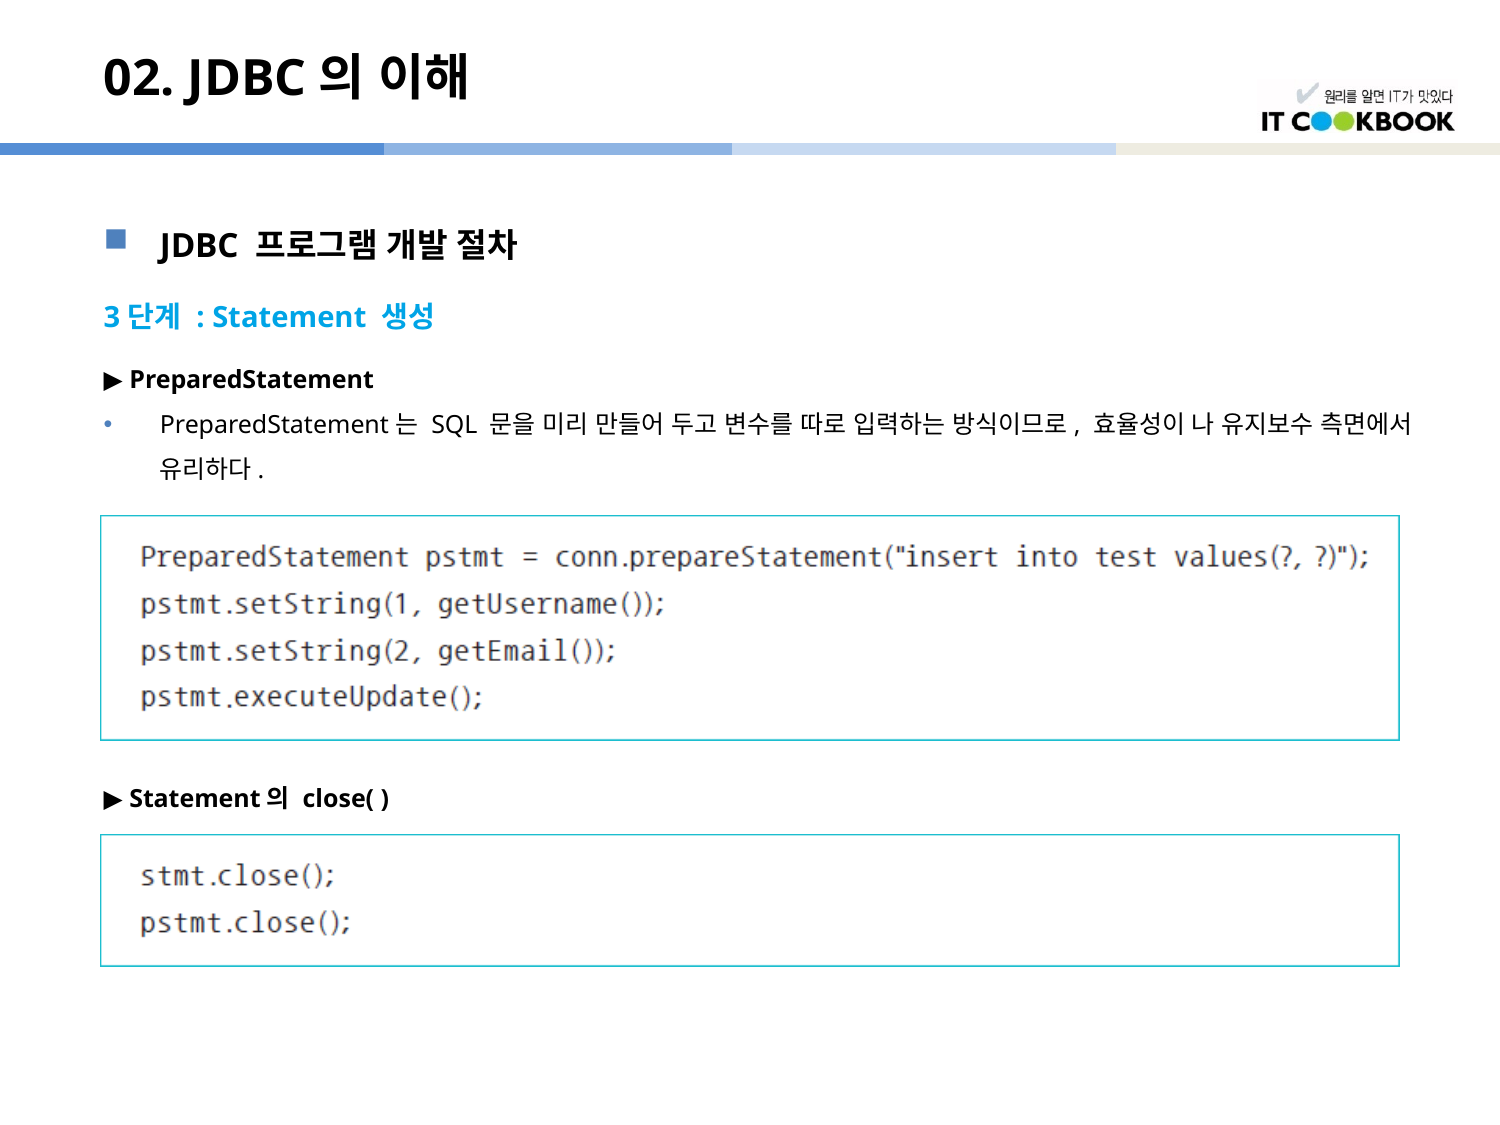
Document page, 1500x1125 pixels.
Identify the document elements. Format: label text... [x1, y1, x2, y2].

picture [100, 833, 1400, 968]
picture [1257, 79, 1458, 133]
title 02. JDBC의 이해 [88, 30, 1211, 121]
picture [100, 514, 1400, 741]
list JDBC 프로그램 개발 절차 3단계 : Statement 생성 ▶ PreparedStatement PreparedStatement는 SQL 문을 미리 만들어 두고 변수를 따로 입력하는 방식이므로, 효율성이 나 유지보수 측면에서 유리하다. ▶ Statement의 close( ) [88, 196, 1436, 280]
